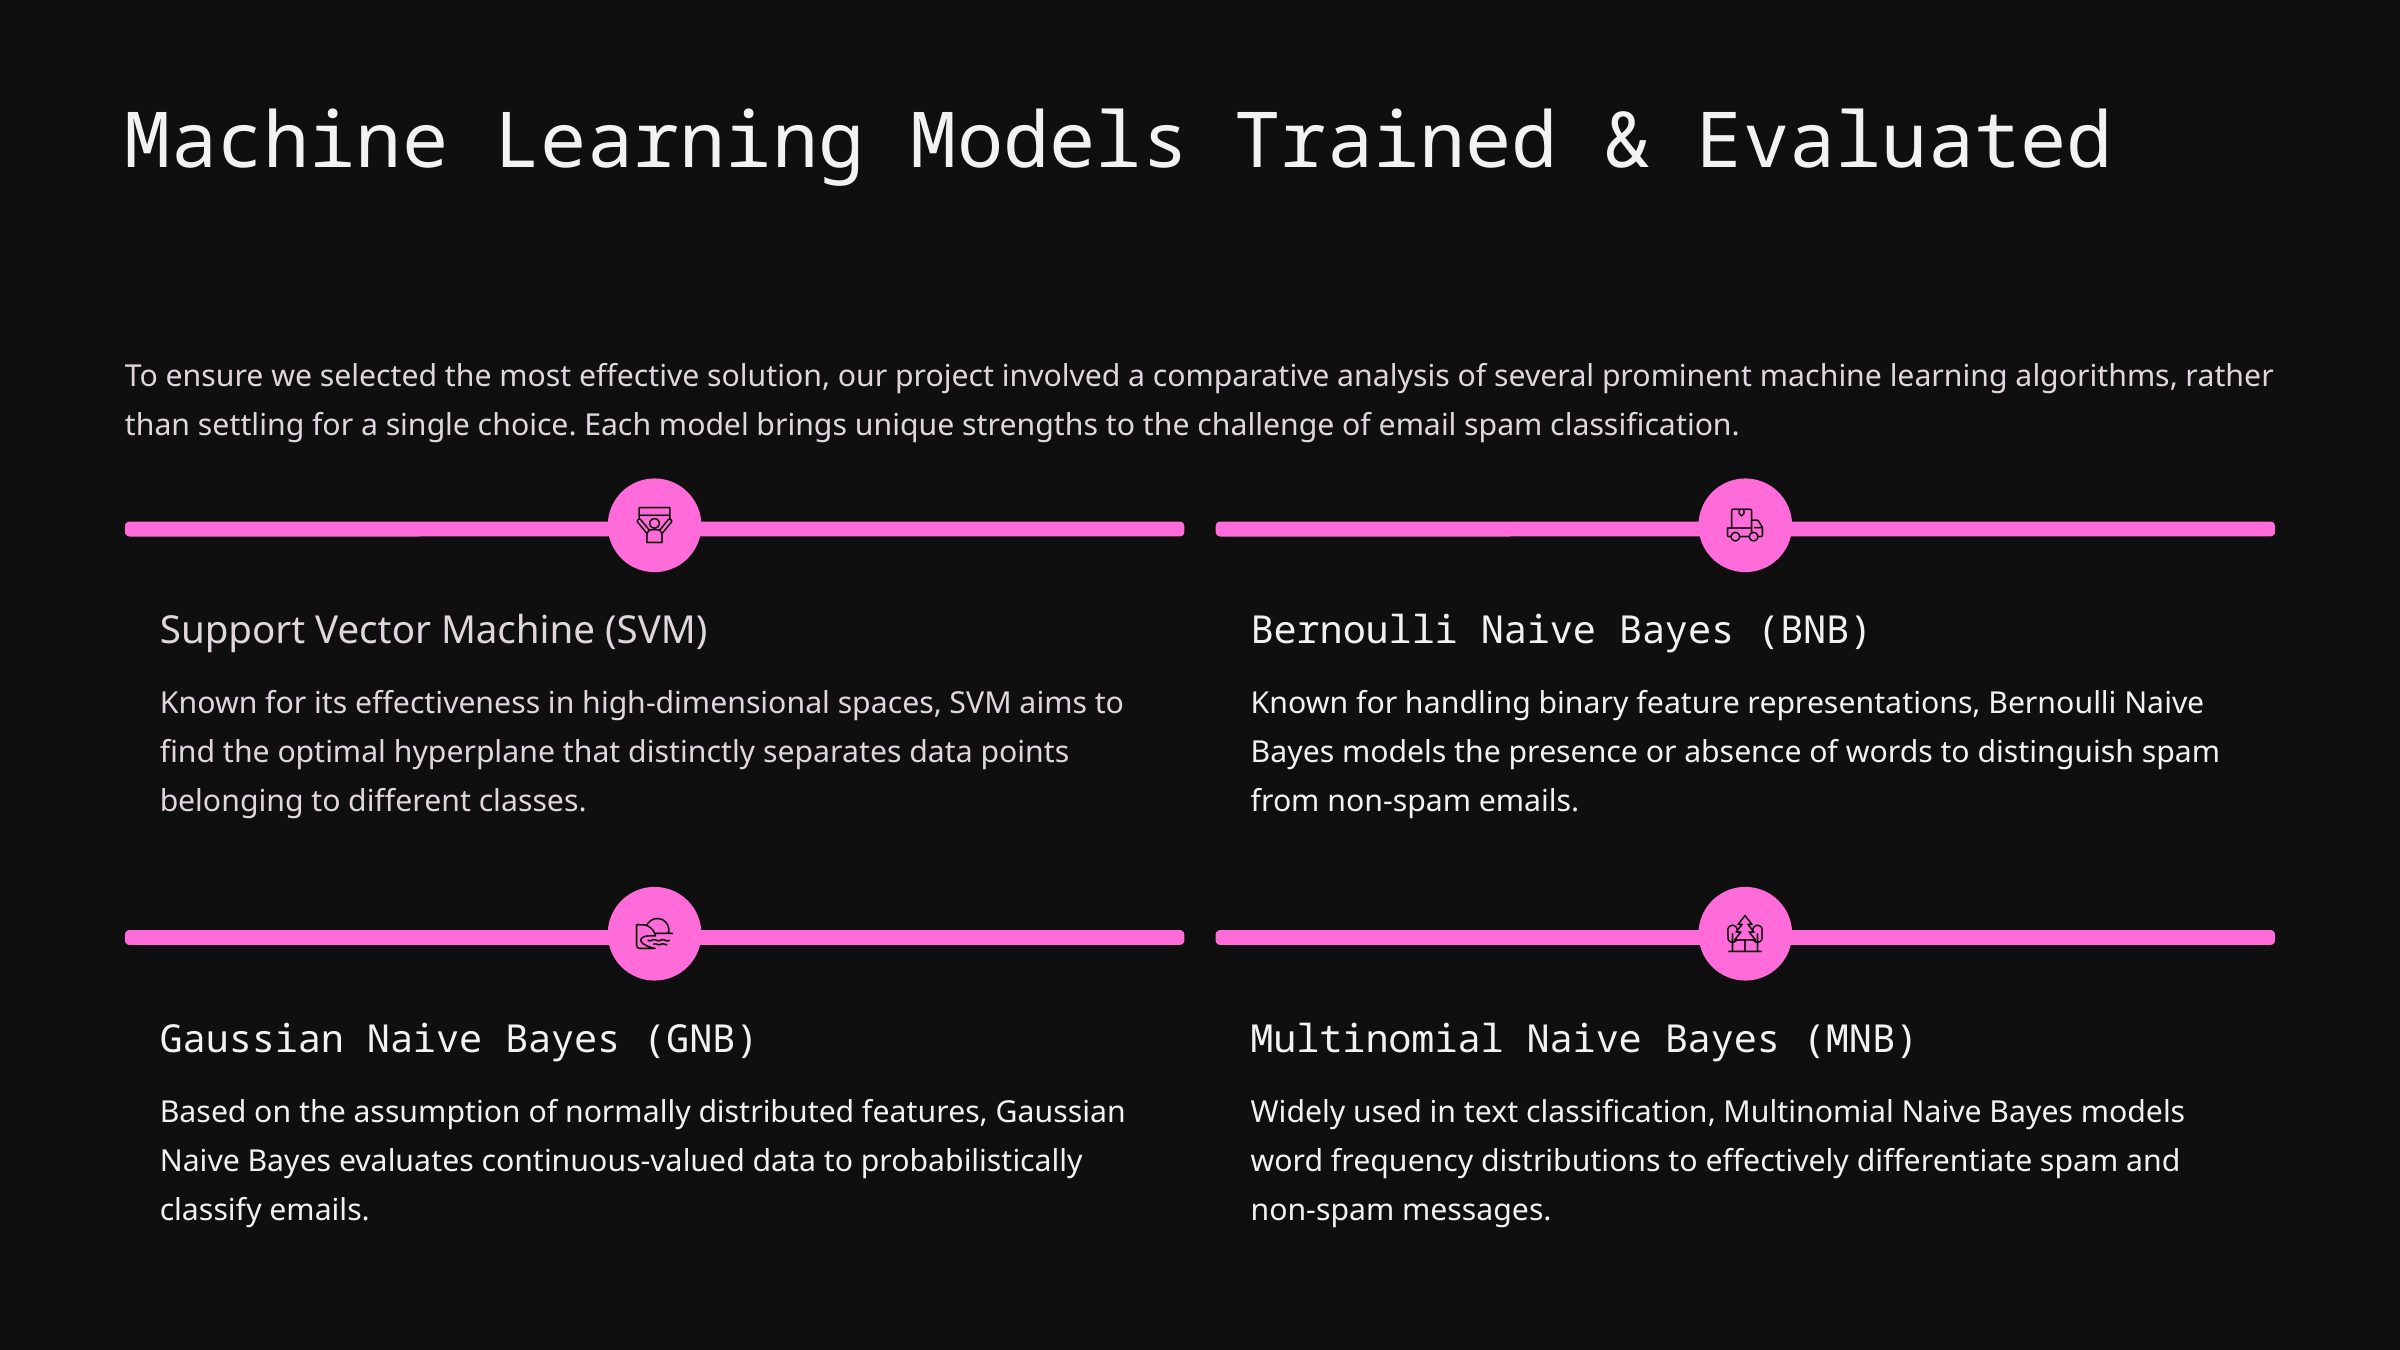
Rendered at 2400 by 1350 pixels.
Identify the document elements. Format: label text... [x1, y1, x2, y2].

text_box [607, 478, 702, 573]
text_box [124, 535, 1185, 852]
text_box [1698, 886, 1793, 981]
text_box [1215, 536, 2276, 856]
text_box [124, 930, 608, 946]
text_box [1215, 521, 1699, 537]
text_box [1215, 945, 2276, 1265]
picture [1726, 914, 1764, 953]
text_box [1791, 930, 2276, 945]
text_box [124, 945, 1185, 1265]
picture [1726, 506, 1764, 544]
text_box Known for its effectiveness in high-dimensional spaces, SVM aims to find the optimal hyperplane that distinctly separates data points belonging to different classes. [159, 670, 1150, 821]
text_box Known for handling binary feature representations, Bernoulli Naive Bayes models the presence or absence of words to distinguish spam from non-spam emails. [1250, 670, 2241, 821]
text_box [1215, 930, 1699, 946]
text_box [701, 930, 1185, 945]
picture [635, 506, 674, 544]
text_box Gaussian Naive Bayes (GNB) [159, 1011, 551, 1061]
text_box Machine Learning Models Trained & Evaluated [124, 85, 2275, 281]
picture [635, 914, 674, 953]
text_box [1698, 478, 1793, 573]
text_box [607, 886, 702, 981]
text_box Based on the assumption of normally distributed features, Gaussian Naive Bayes evaluates continuous-valued data to probabilistically classify emails. [159, 1079, 1150, 1230]
text_box Bernoulli Naive Bayes (BNB) [1250, 603, 1696, 653]
text_box [124, 521, 609, 537]
text_box Multinomial Naive Bayes (MNB) [1250, 1011, 1641, 1061]
text_box To ensure we selected the most effective solution, our project involved a comparative analysis of several prominent machine learning algorithms, rather than settling for a single choice. Each model brings unique strengths to the challenge of email spam classification. [124, 343, 2275, 444]
text_box Widely used in text classification, Multinomial Naive Bayes models word frequency distributions to effectively differentiate spam and non-spam messages. [1250, 1079, 2241, 1230]
text_box [1791, 521, 2276, 537]
text_box Support Vector Machine (SVM) [159, 603, 816, 653]
text_box [701, 521, 1185, 537]
